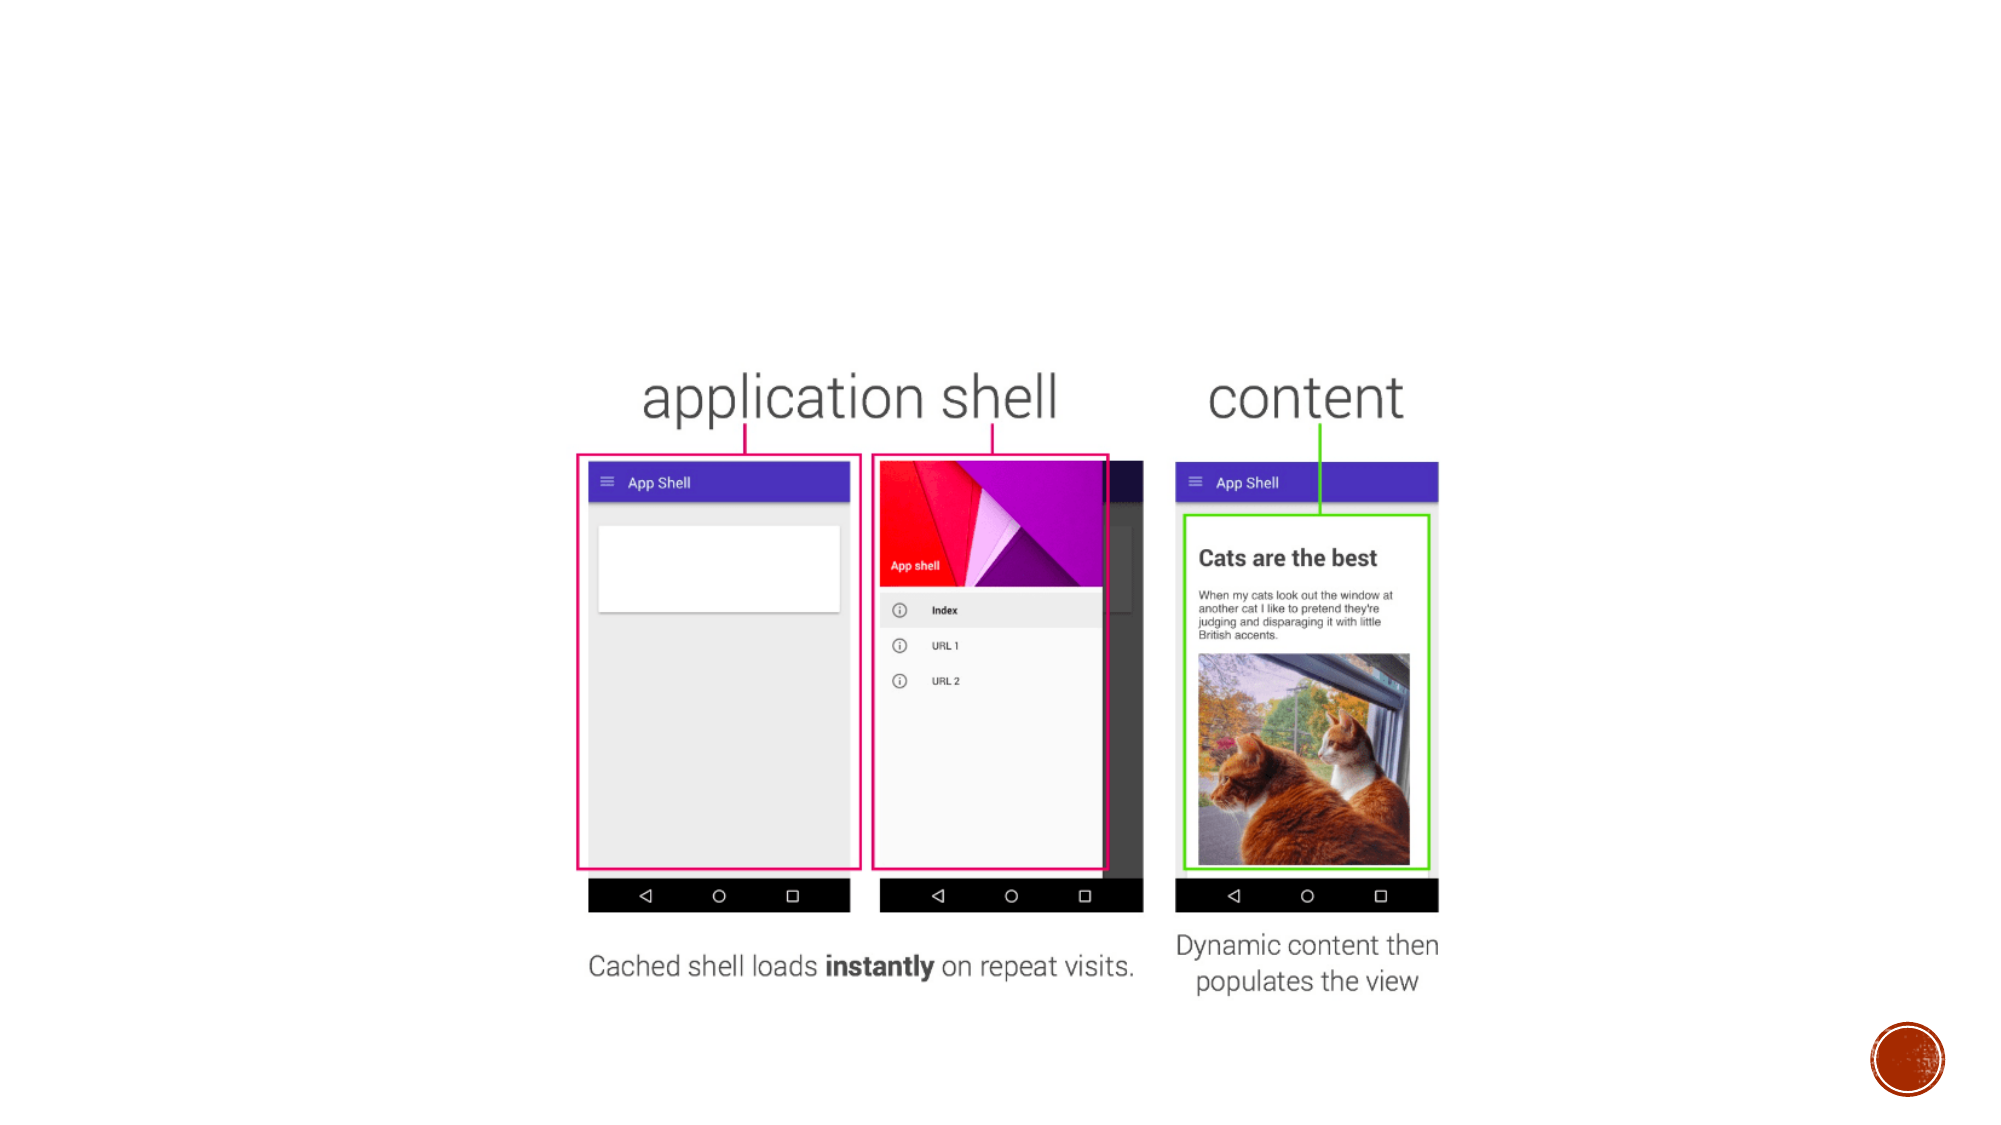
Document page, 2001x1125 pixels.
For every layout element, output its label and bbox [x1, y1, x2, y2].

list [554, 350, 1446, 1011]
